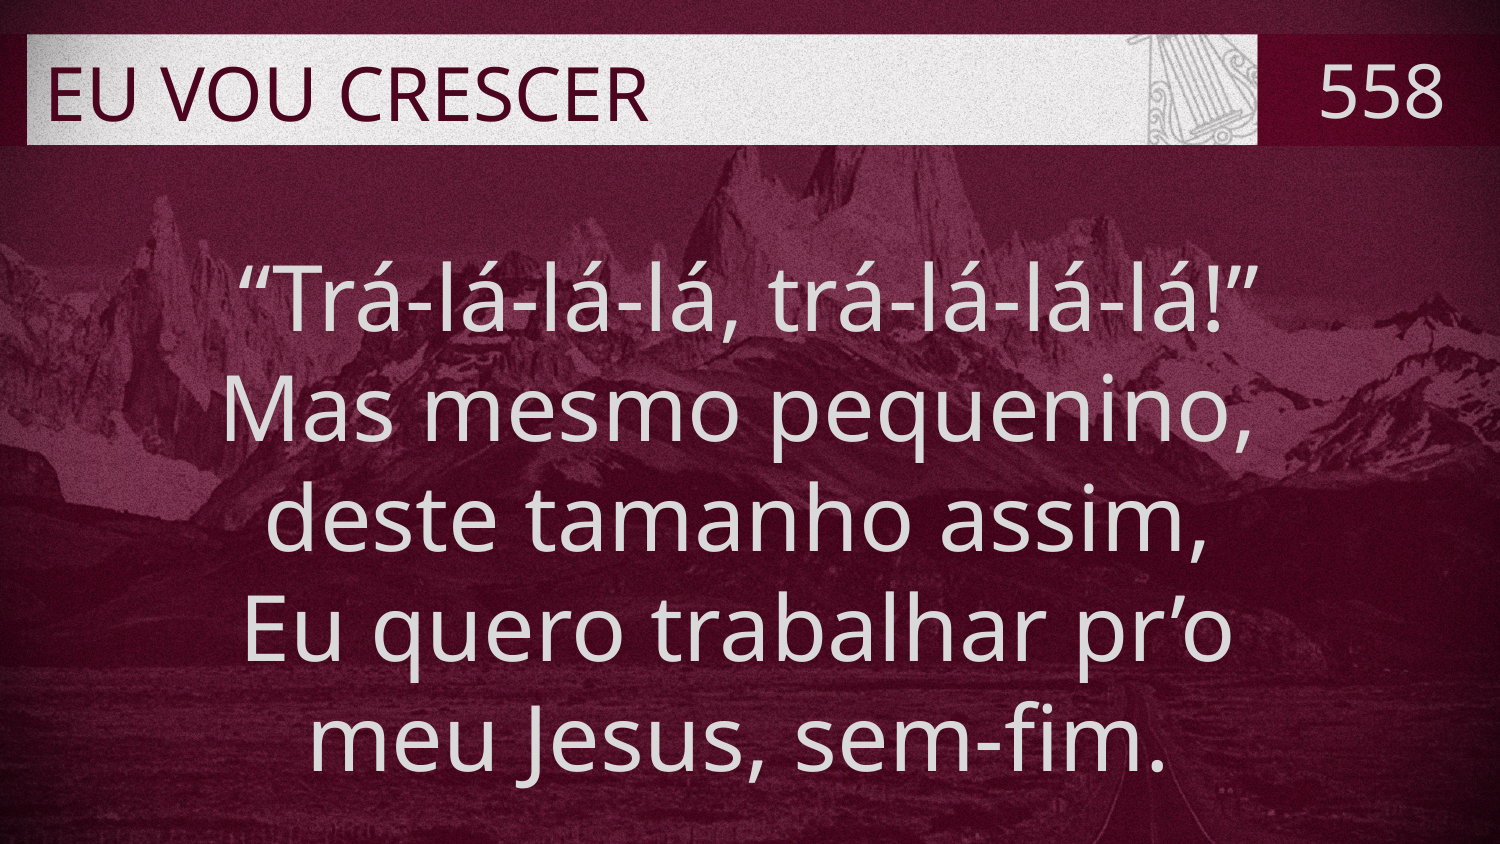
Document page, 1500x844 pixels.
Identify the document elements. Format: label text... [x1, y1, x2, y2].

list “Trá-lá-lá-lá, trá-lá-lá-lá!” Mas mesmo pequenino, deste tamanho assim, Eu quero trabalhar pr’o meu Jesus, sem-fim. [0, 185, 1500, 844]
picture [0, 0, 1500, 185]
list 558 [1281, 36, 1483, 143]
title EU VOU CRESCER [29, 33, 1258, 151]
